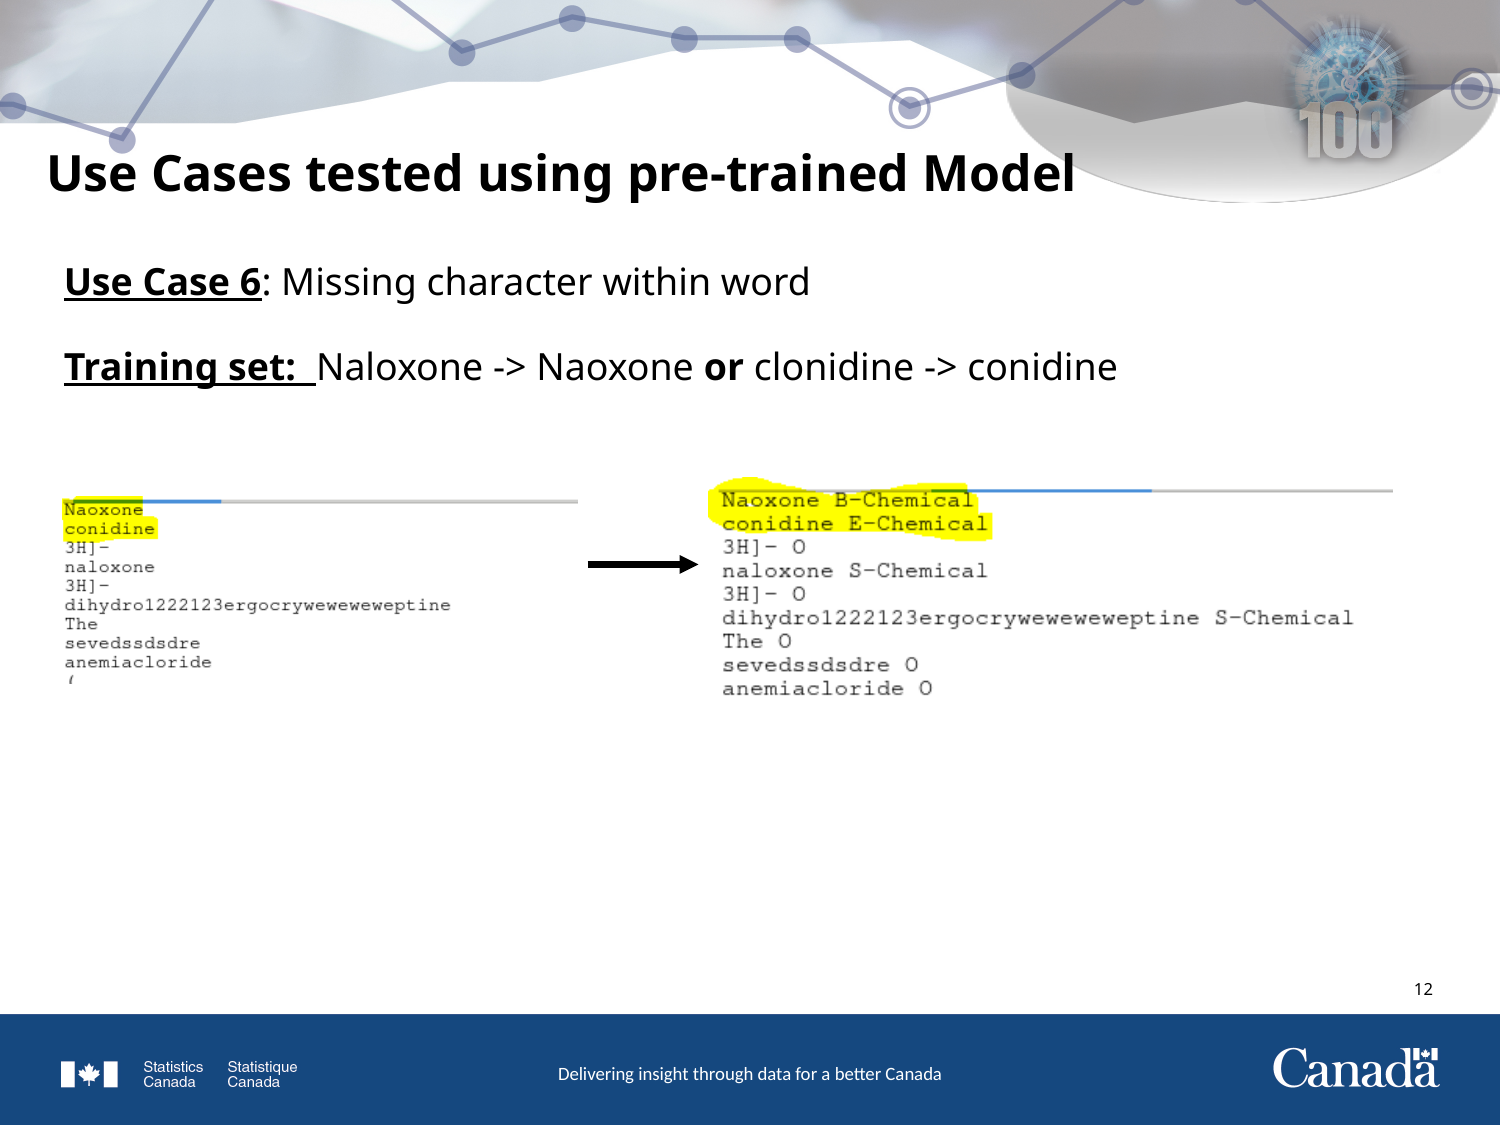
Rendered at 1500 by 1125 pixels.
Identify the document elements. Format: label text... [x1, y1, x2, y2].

text_box Training set: Naloxone -> Naoxone or clonidine -> conidine [48, 340, 1468, 419]
slide_number 11 [1392, 971, 1448, 1013]
list Use Case 6: Missing character within word [48, 255, 1468, 334]
title Use Cases tested using pre-trained Model [31, 94, 1326, 210]
picture [0, 0, 1500, 1125]
